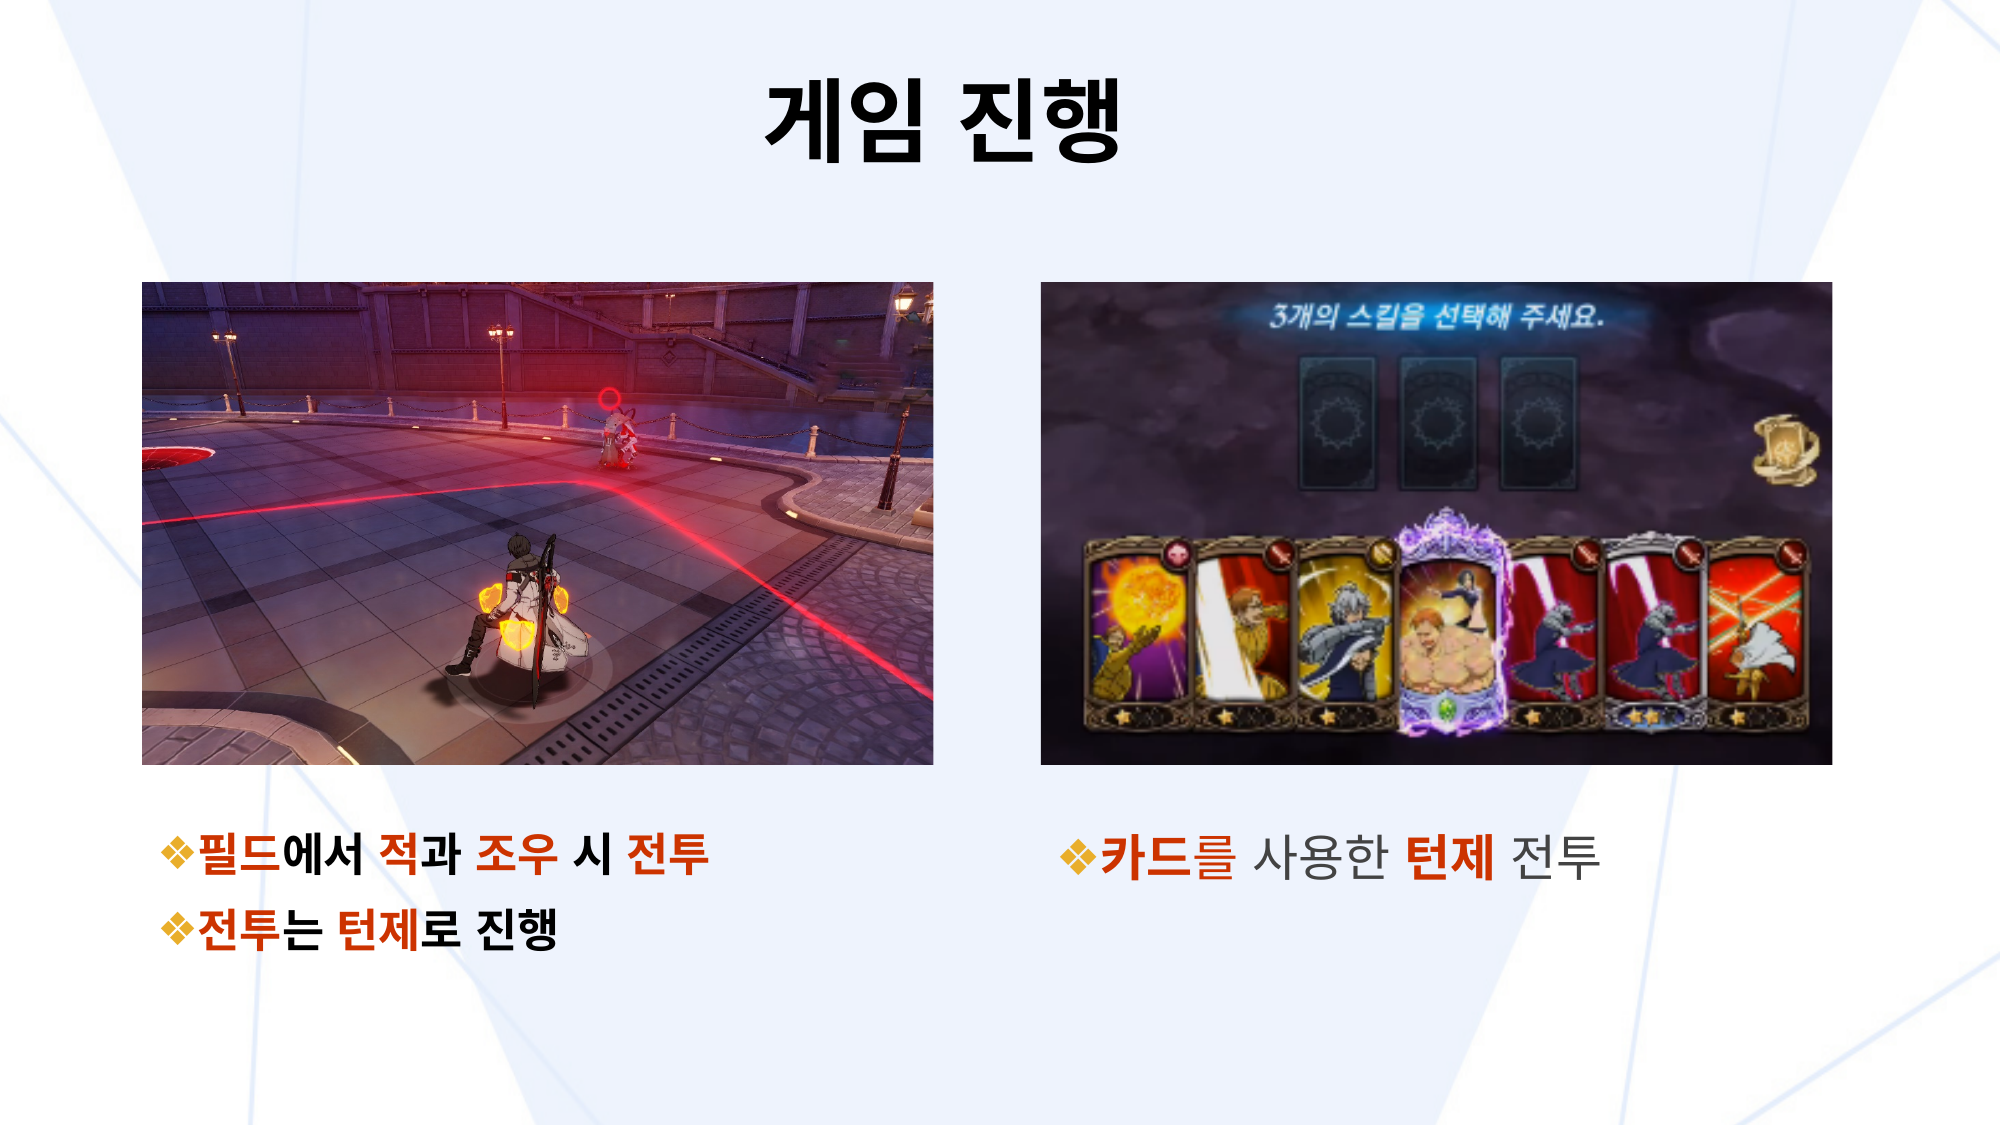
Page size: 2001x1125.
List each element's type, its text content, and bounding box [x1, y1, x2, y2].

text_box 카드를 사용한 턴제 전투 [1040, 811, 1900, 1042]
picture [141, 281, 934, 766]
title 게임 진행 [349, 48, 1540, 175]
list 필드에서 적과 조우 시 전투 전투는 턴제로 진행 [142, 811, 869, 1042]
picture [1040, 281, 1833, 765]
